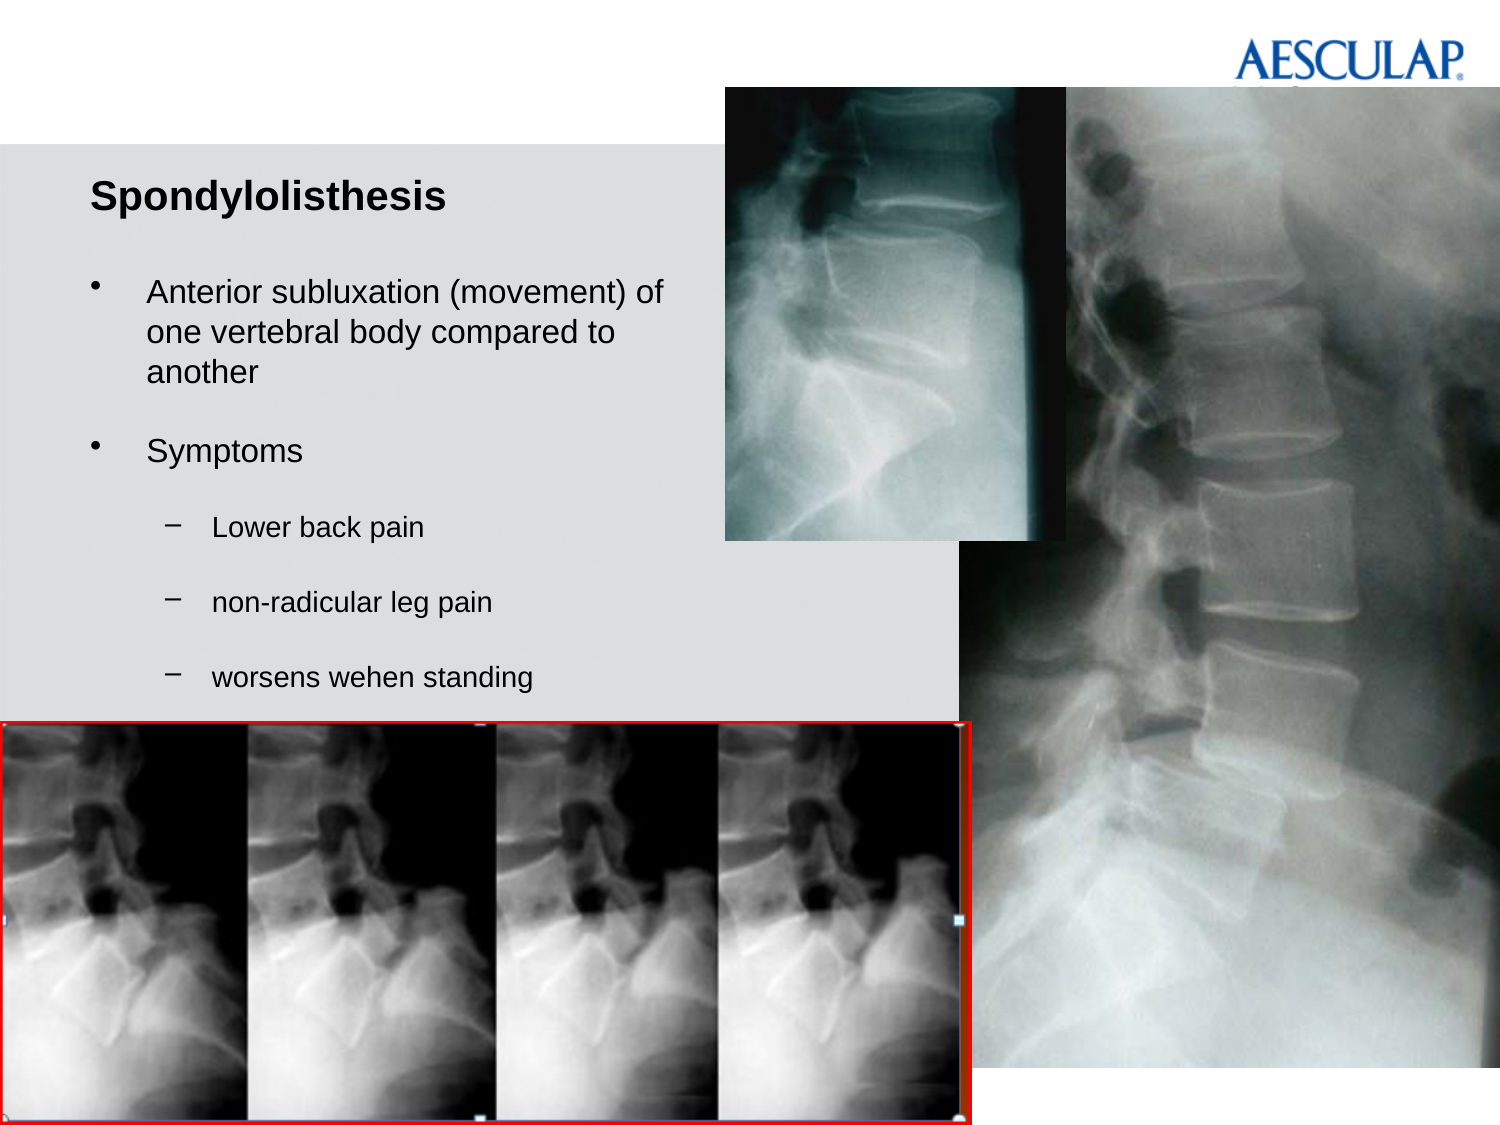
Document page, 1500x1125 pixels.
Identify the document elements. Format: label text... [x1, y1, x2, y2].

picture [0, 0, 1500, 1125]
list Anterior subluxation (movement) of one vertebral body compared to another Symptoms Lower back pain non-radicular leg pain worsens wehen standing [74, 262, 726, 720]
title Spondylolisthesis [74, 137, 719, 251]
